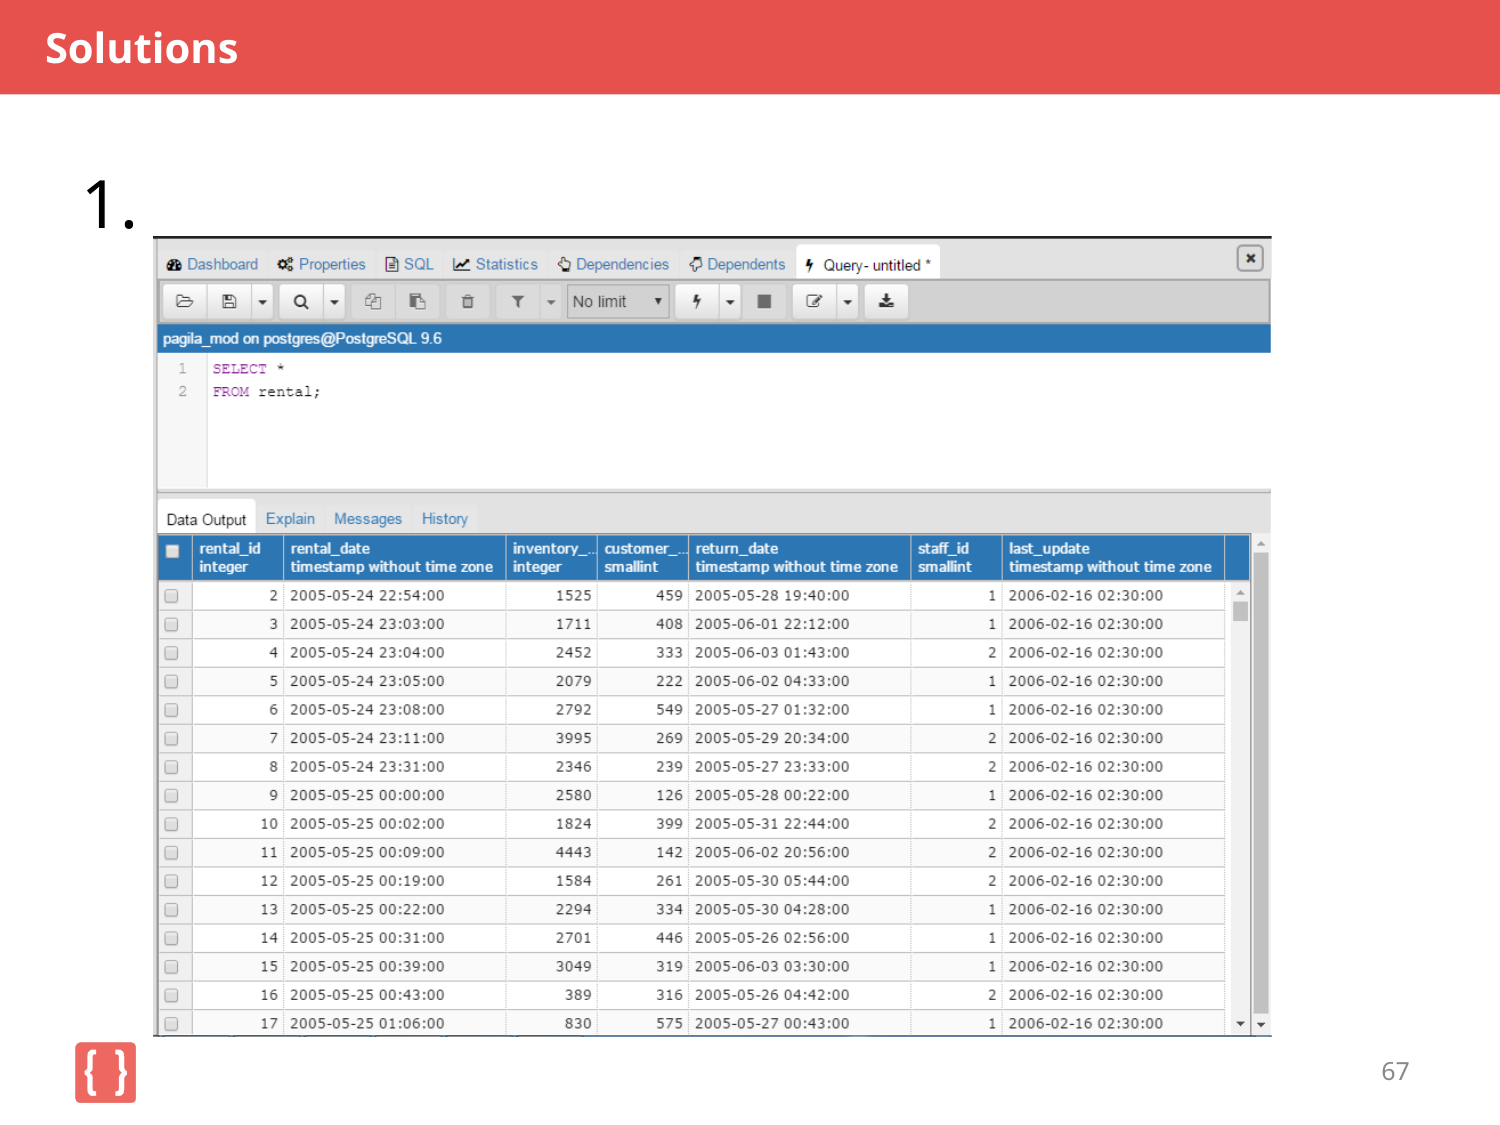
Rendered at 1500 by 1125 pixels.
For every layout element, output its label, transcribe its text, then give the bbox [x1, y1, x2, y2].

slide_number 67 [1074, 1042, 1425, 1103]
picture [152, 236, 1272, 1038]
title Solutions [0, 0, 1500, 95]
picture [75, 1042, 136, 1103]
text_box 1. [66, 154, 176, 255]
